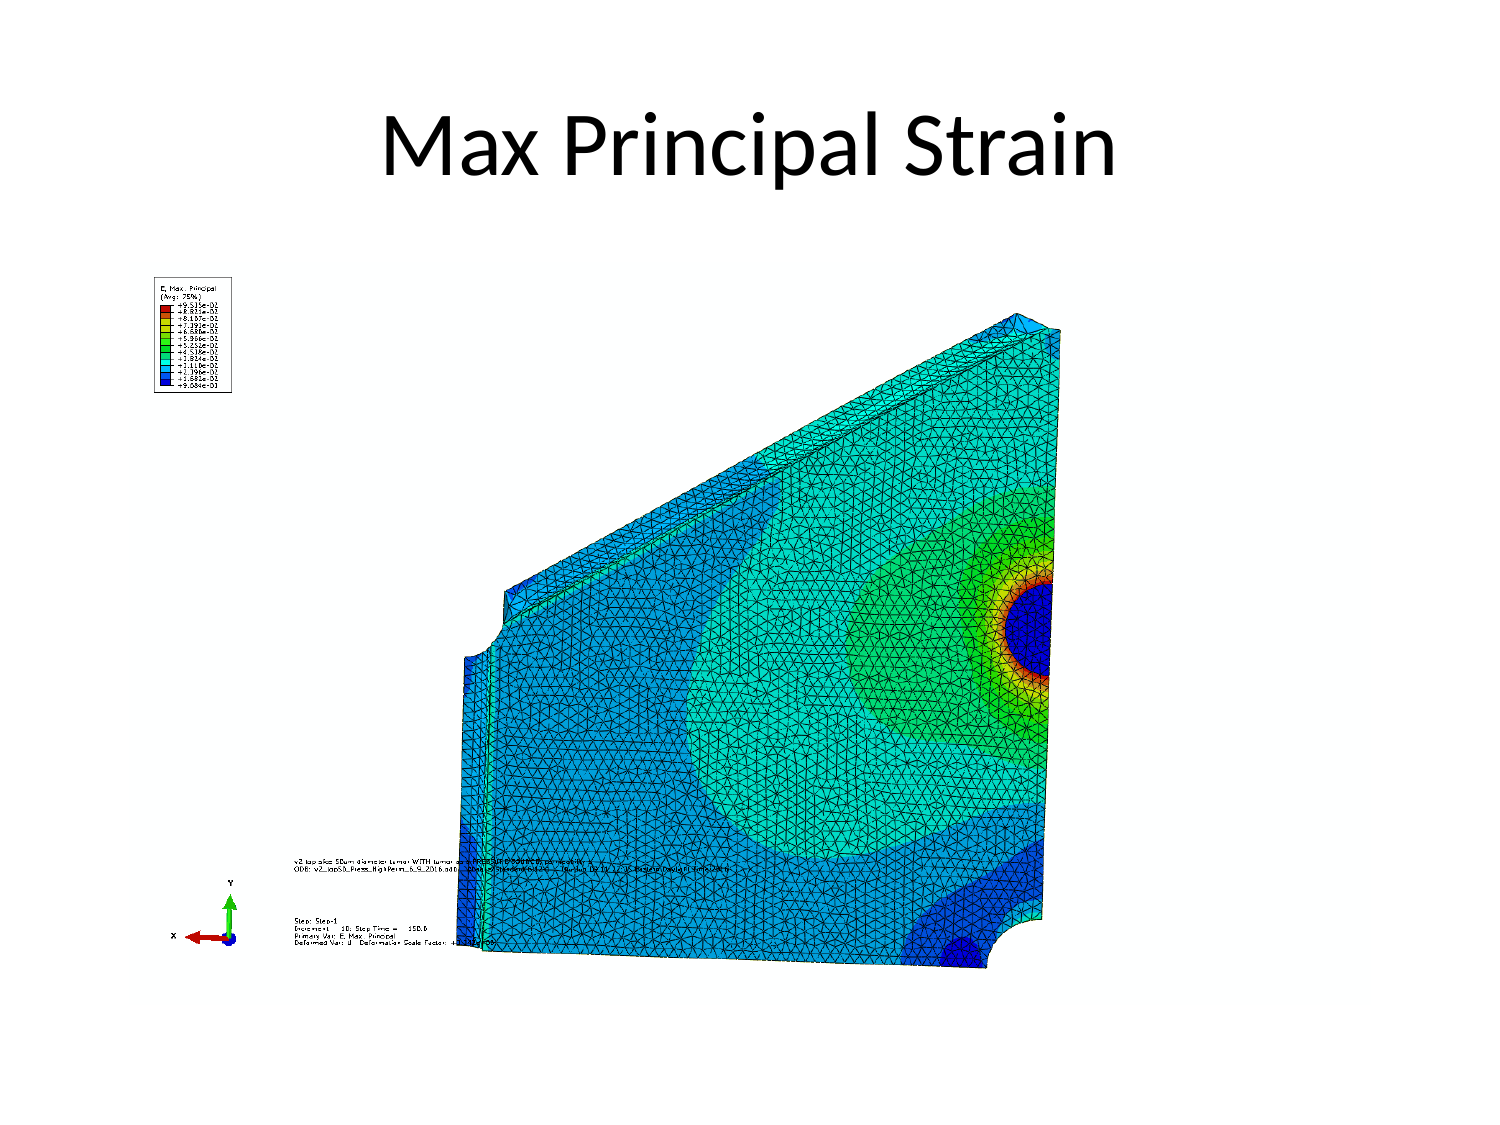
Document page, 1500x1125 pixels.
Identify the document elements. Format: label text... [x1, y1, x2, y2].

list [128, 262, 1372, 1006]
title Max Principal Strain [75, 45, 1425, 233]
